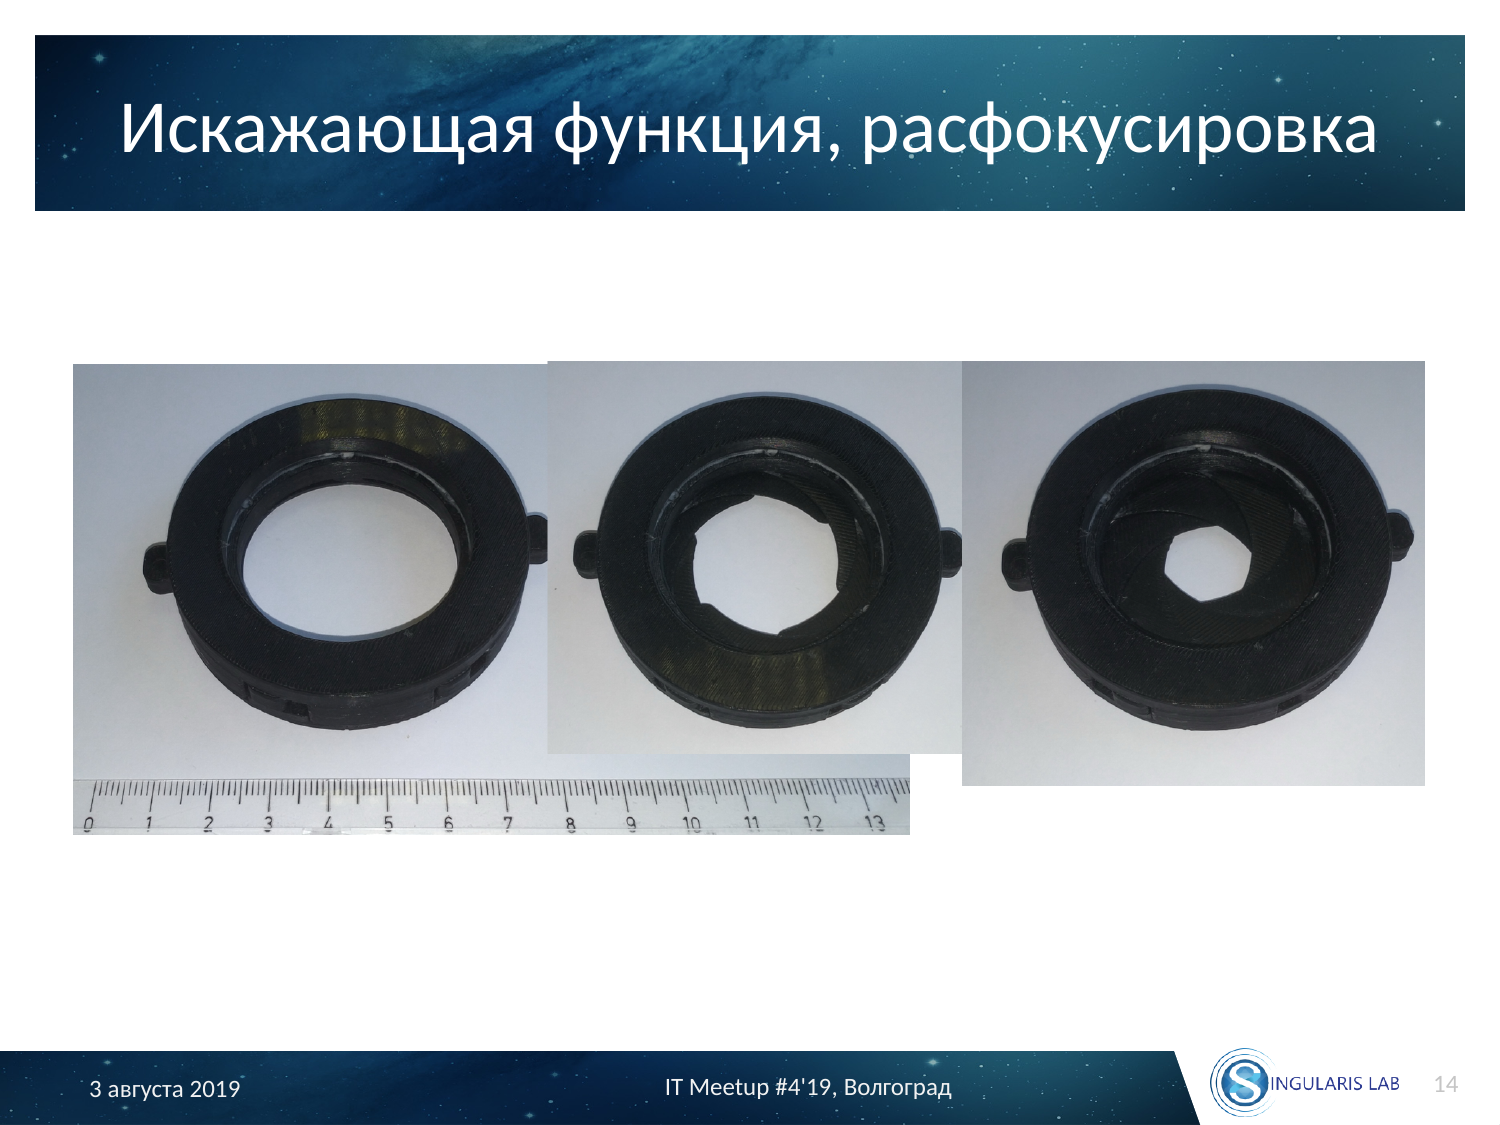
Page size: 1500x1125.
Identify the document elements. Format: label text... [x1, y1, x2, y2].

slide_number 3 августа 2019 [74, 1058, 433, 1117]
footer IT Meetup #4'19, Волгоград [457, 1057, 1161, 1115]
picture [0, 1051, 1200, 1125]
title Искажающая функция, расфокусировка [35, 35, 1465, 211]
picture [73, 361, 1426, 835]
picture [1210, 1048, 1399, 1117]
slide_number 14 [1406, 1053, 1486, 1113]
